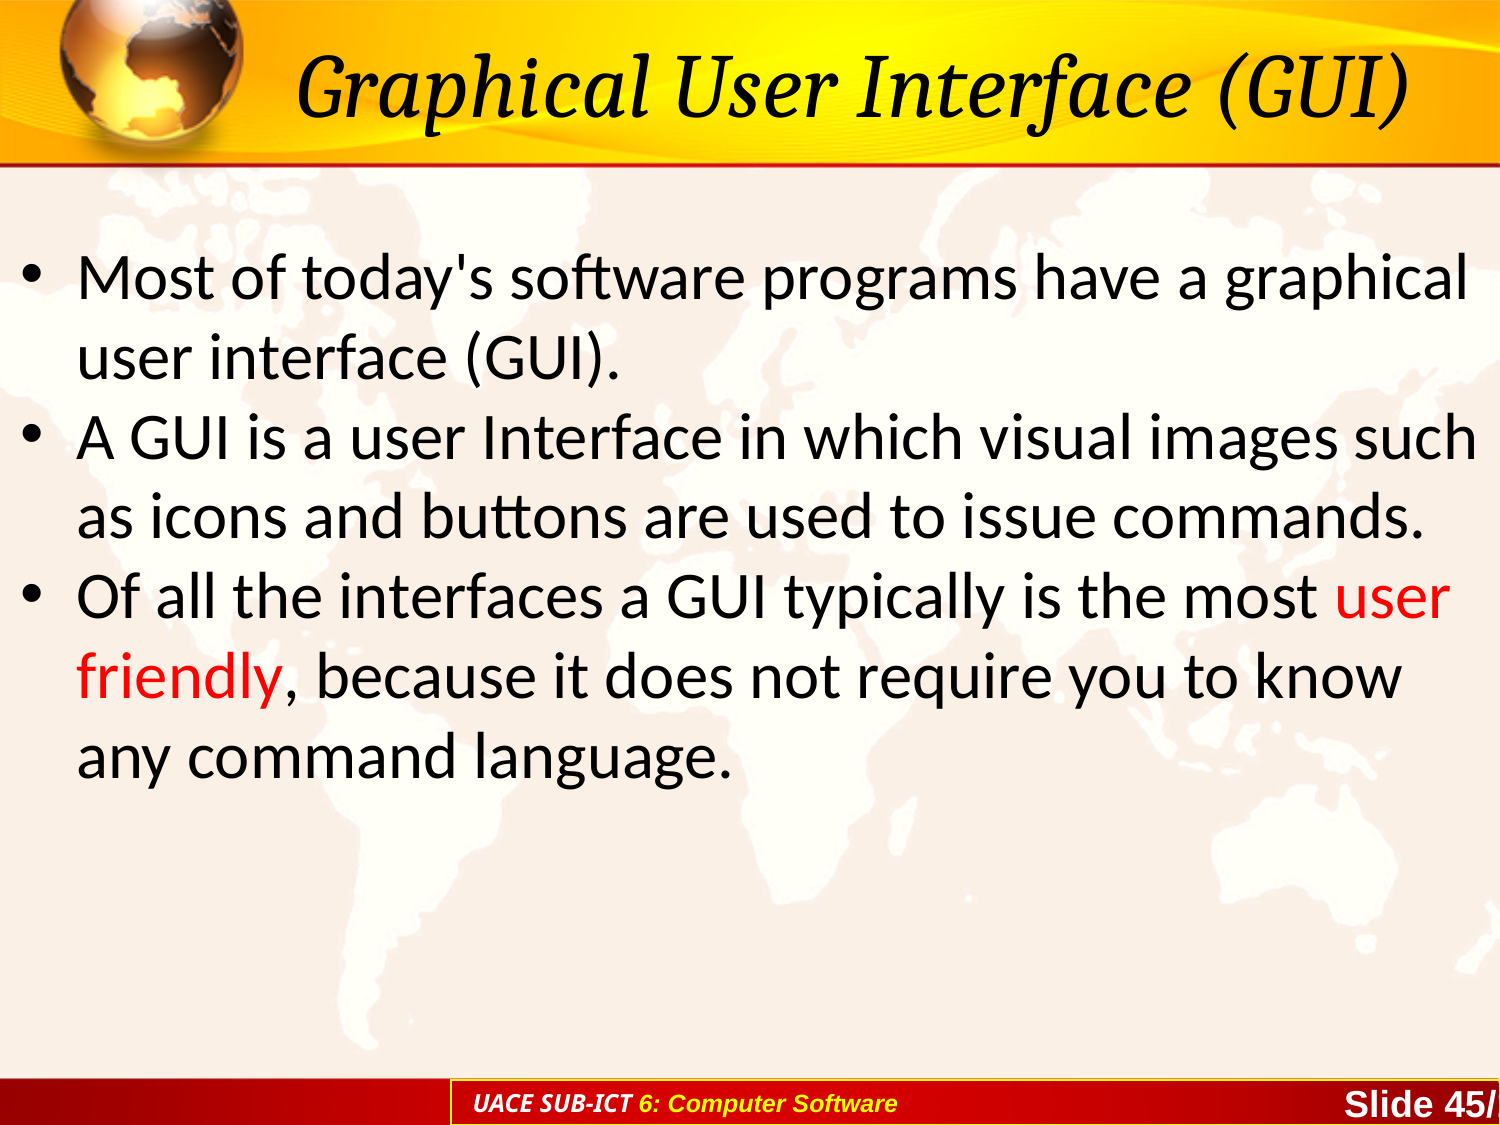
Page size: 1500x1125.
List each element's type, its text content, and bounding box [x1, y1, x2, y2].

picture [0, 0, 1500, 1125]
title Graphical User Interface (GUI) [212, 0, 1500, 163]
picture [452, 1081, 1499, 1124]
list Most of today's software programs have a graphical user interface (GUI). A GUI is a user Interface in which visual images such as icons and buttons are used to issue commands. Of all the interfaces a GUI typically is the most user friendly, because it does not require you to know any command language. [4, 224, 1496, 1051]
slide_number [0, 1046, 363, 1125]
